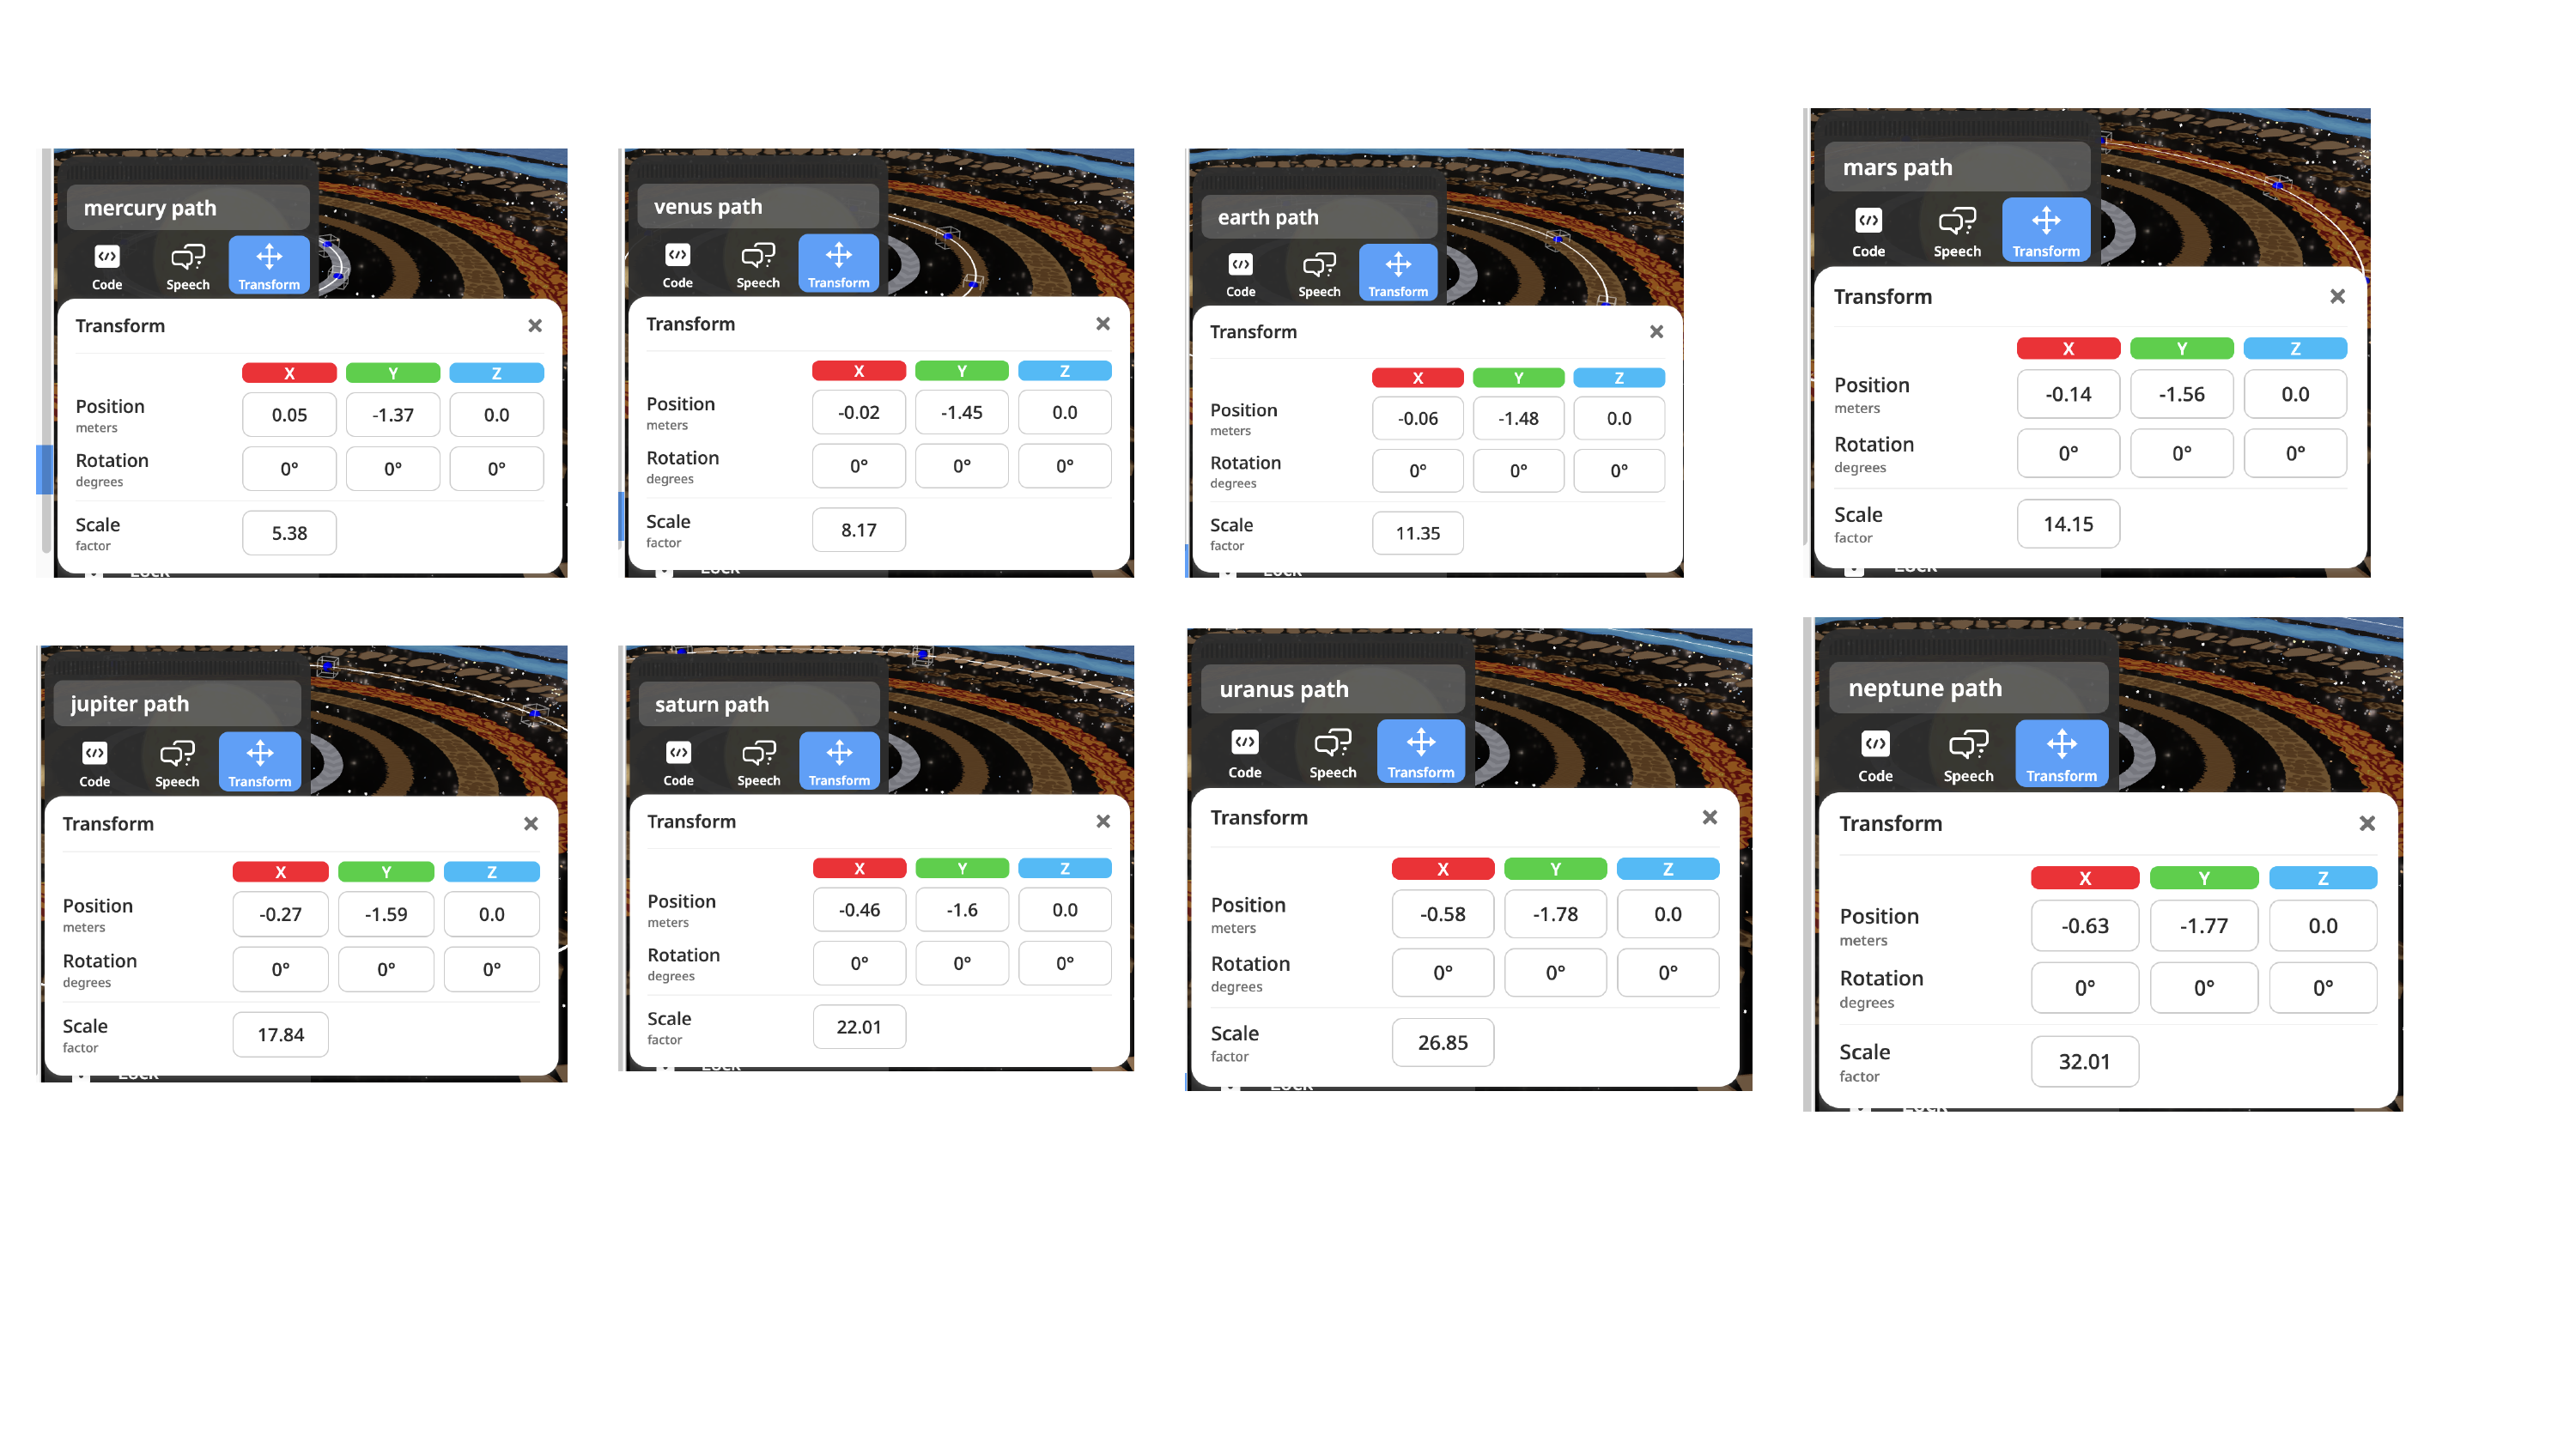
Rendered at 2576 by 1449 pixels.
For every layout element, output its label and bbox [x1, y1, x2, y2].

picture [617, 646, 1134, 1071]
picture [617, 149, 1134, 578]
picture [36, 646, 568, 1083]
picture [1802, 616, 2403, 1112]
picture [1184, 149, 1684, 578]
picture [1184, 628, 1753, 1091]
picture [36, 149, 568, 578]
picture [1802, 108, 2372, 578]
